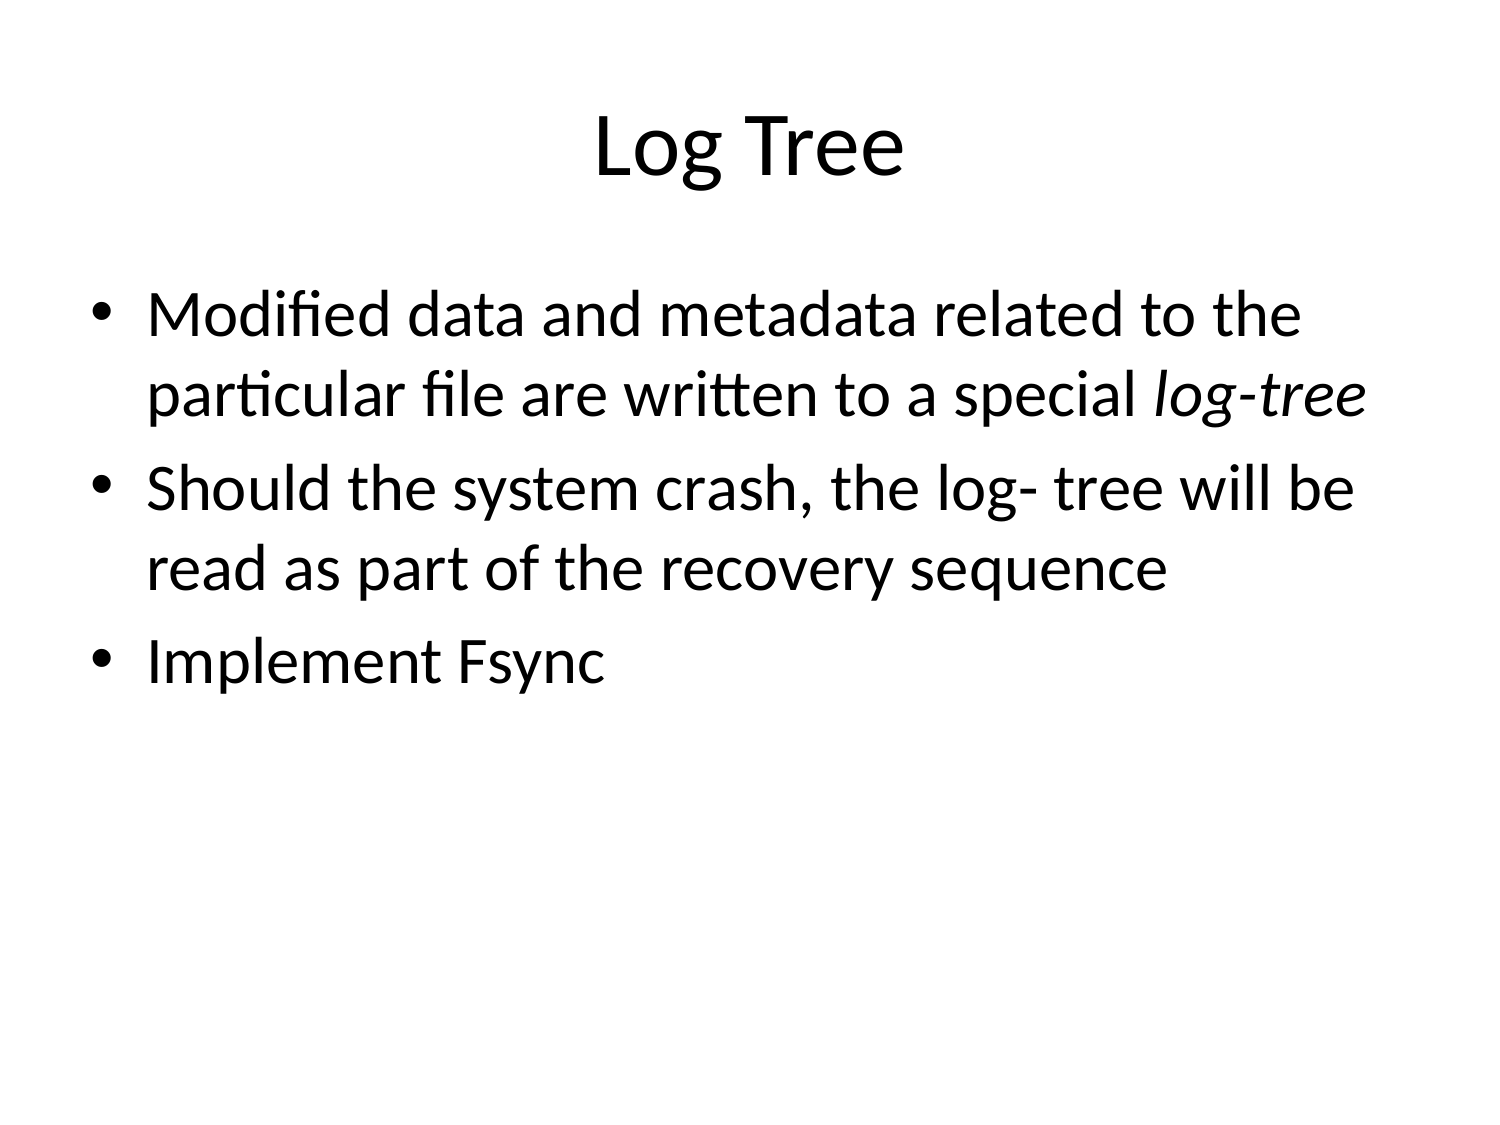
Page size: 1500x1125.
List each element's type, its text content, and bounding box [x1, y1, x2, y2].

list Modified data and metadata related to the particular file are written to a special log-tree Should the system crash, the log- tree will be read as part of the recovery sequence Implement Fsync [75, 262, 1425, 1005]
title Log Tree [75, 45, 1425, 233]
